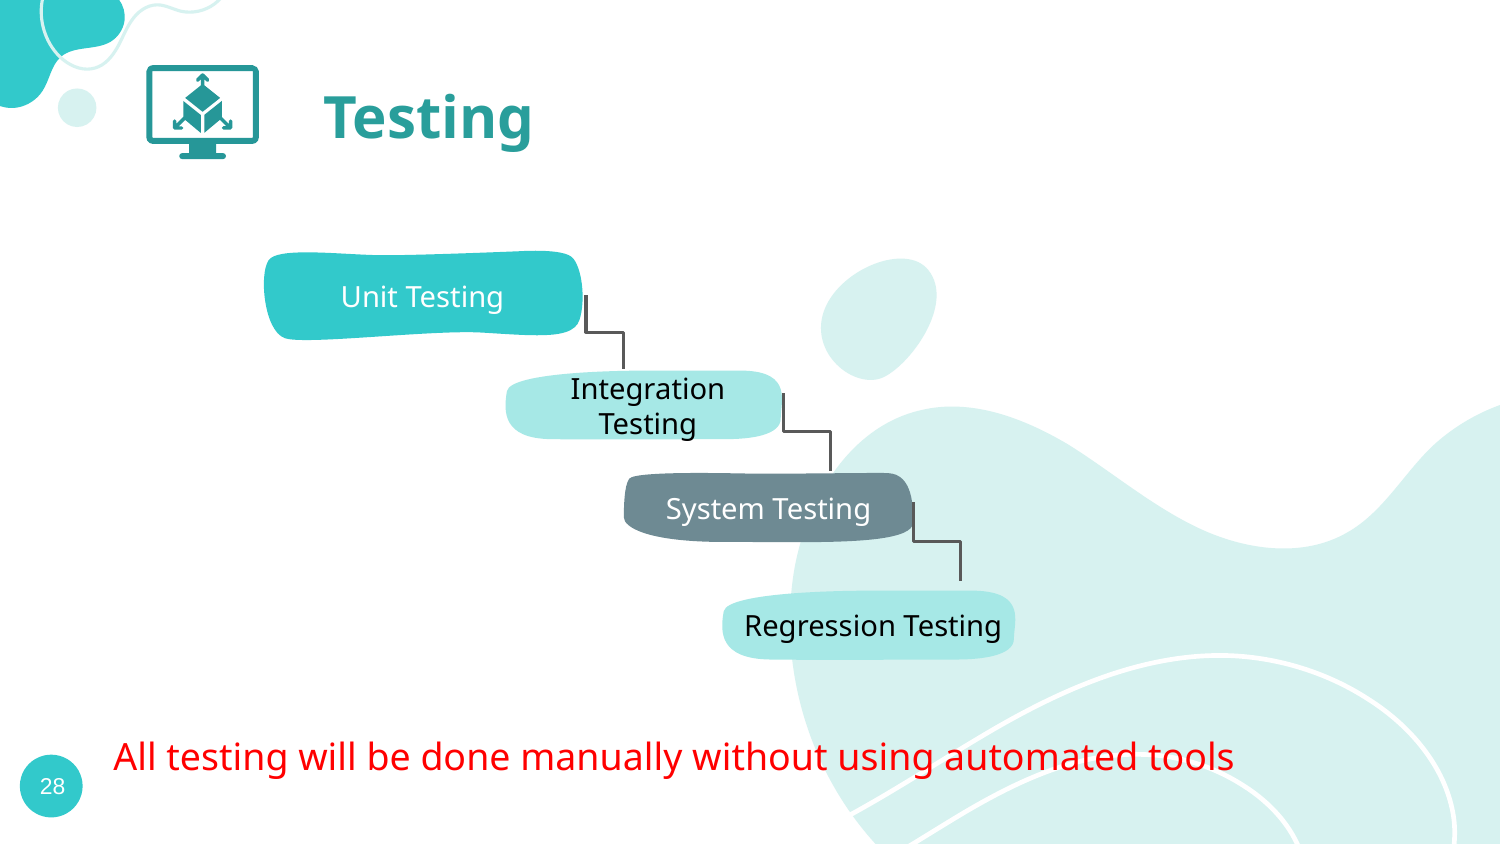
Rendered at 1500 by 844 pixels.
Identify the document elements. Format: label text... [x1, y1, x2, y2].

text_box Regression Testing [722, 590, 1016, 660]
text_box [768, 408, 847, 456]
title Testing [308, 65, 728, 160]
text_box [27, 806, 76, 818]
text_box [27, 754, 75, 765]
text_box [19, 768, 25, 804]
text_box System Testing [623, 472, 913, 543]
text_box 28 [25, 765, 82, 806]
text_box Unit Testing [263, 250, 583, 341]
text_box All testing will be done manually without using automated tools [98, 703, 1258, 786]
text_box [146, 64, 260, 160]
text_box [567, 313, 642, 352]
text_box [896, 517, 977, 566]
text_box Integration Testing [505, 370, 782, 440]
